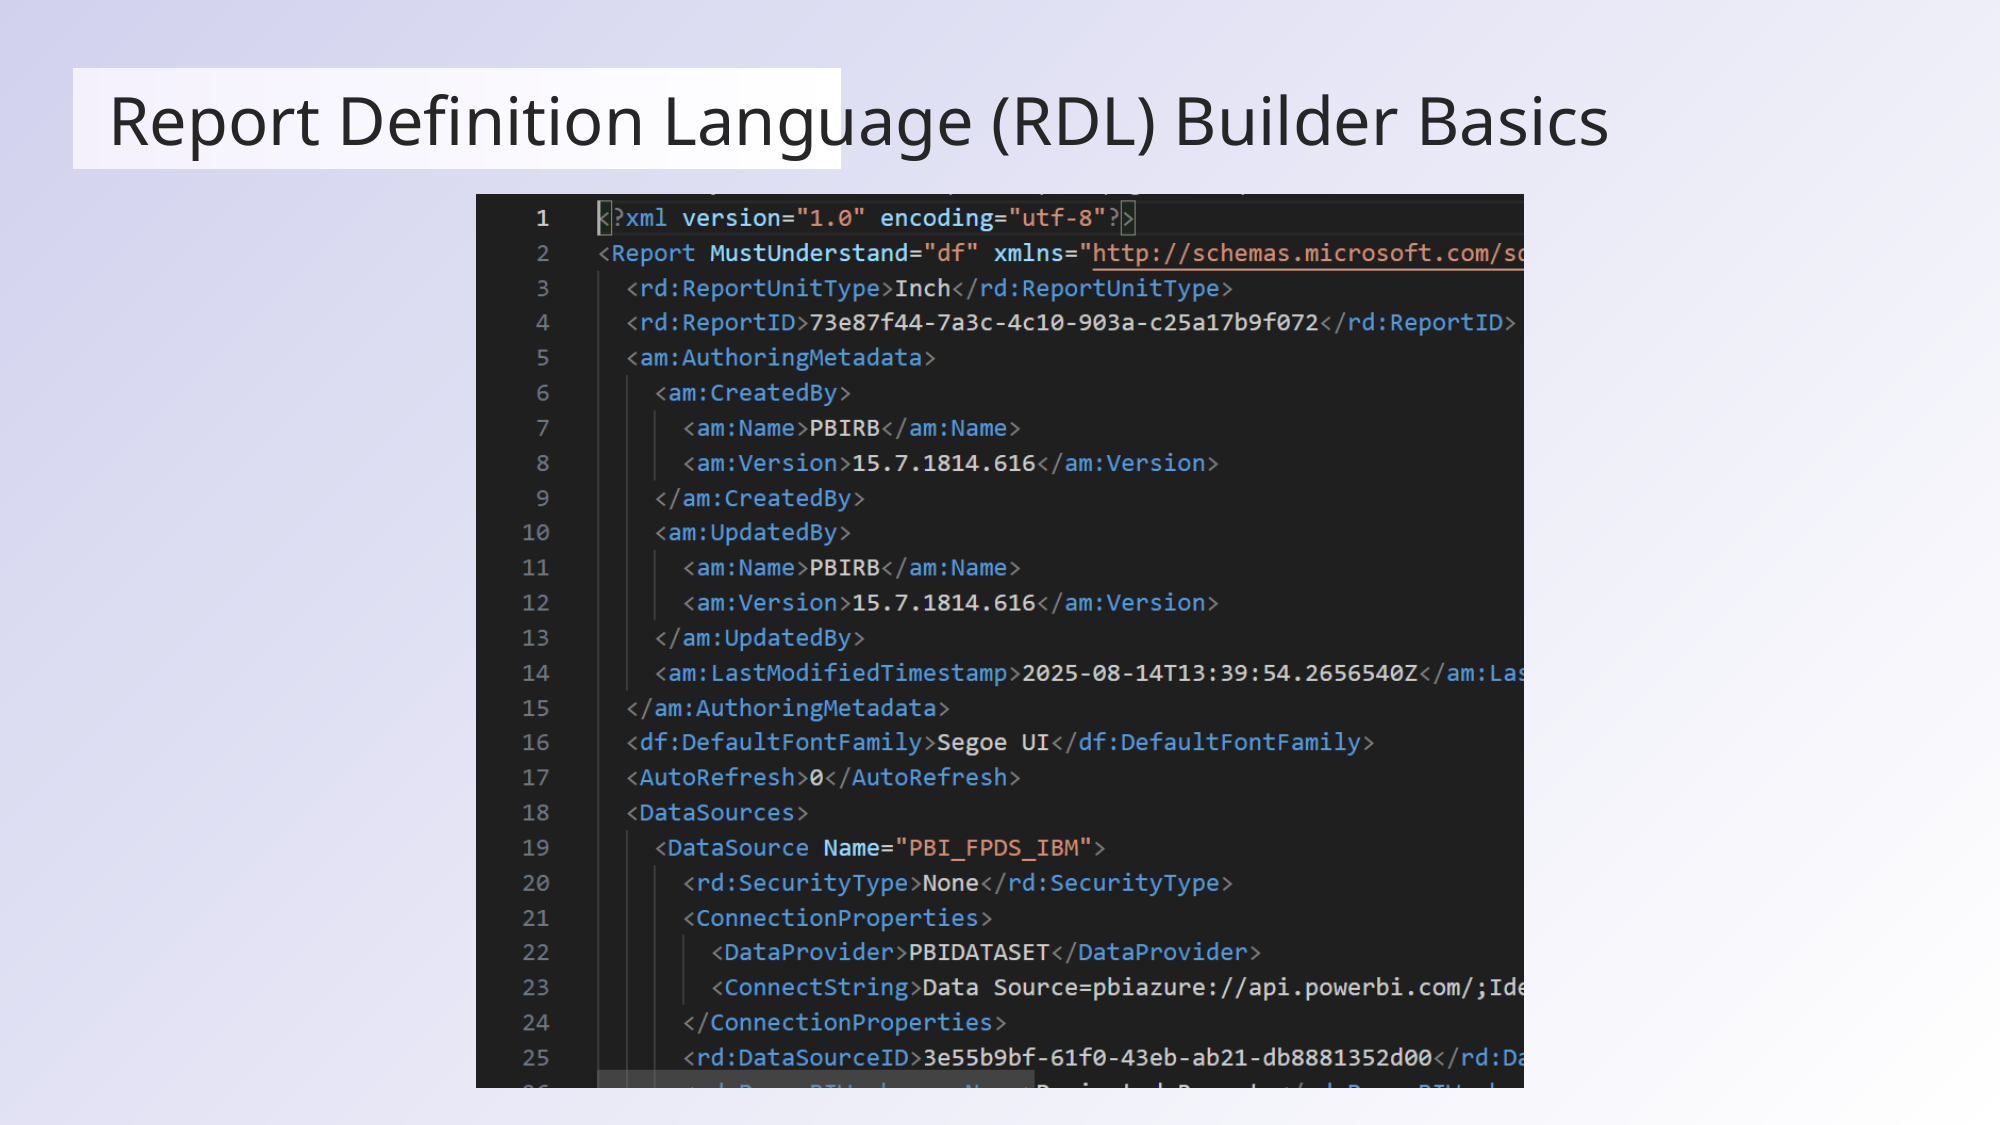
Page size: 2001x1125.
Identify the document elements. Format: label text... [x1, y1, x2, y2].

text_box [73, 68, 841, 169]
picture [476, 194, 1524, 1088]
text_box [0, 0, 2000, 1125]
text_box Report Definition Language (RDL) Builder Basics [108, 80, 1890, 157]
